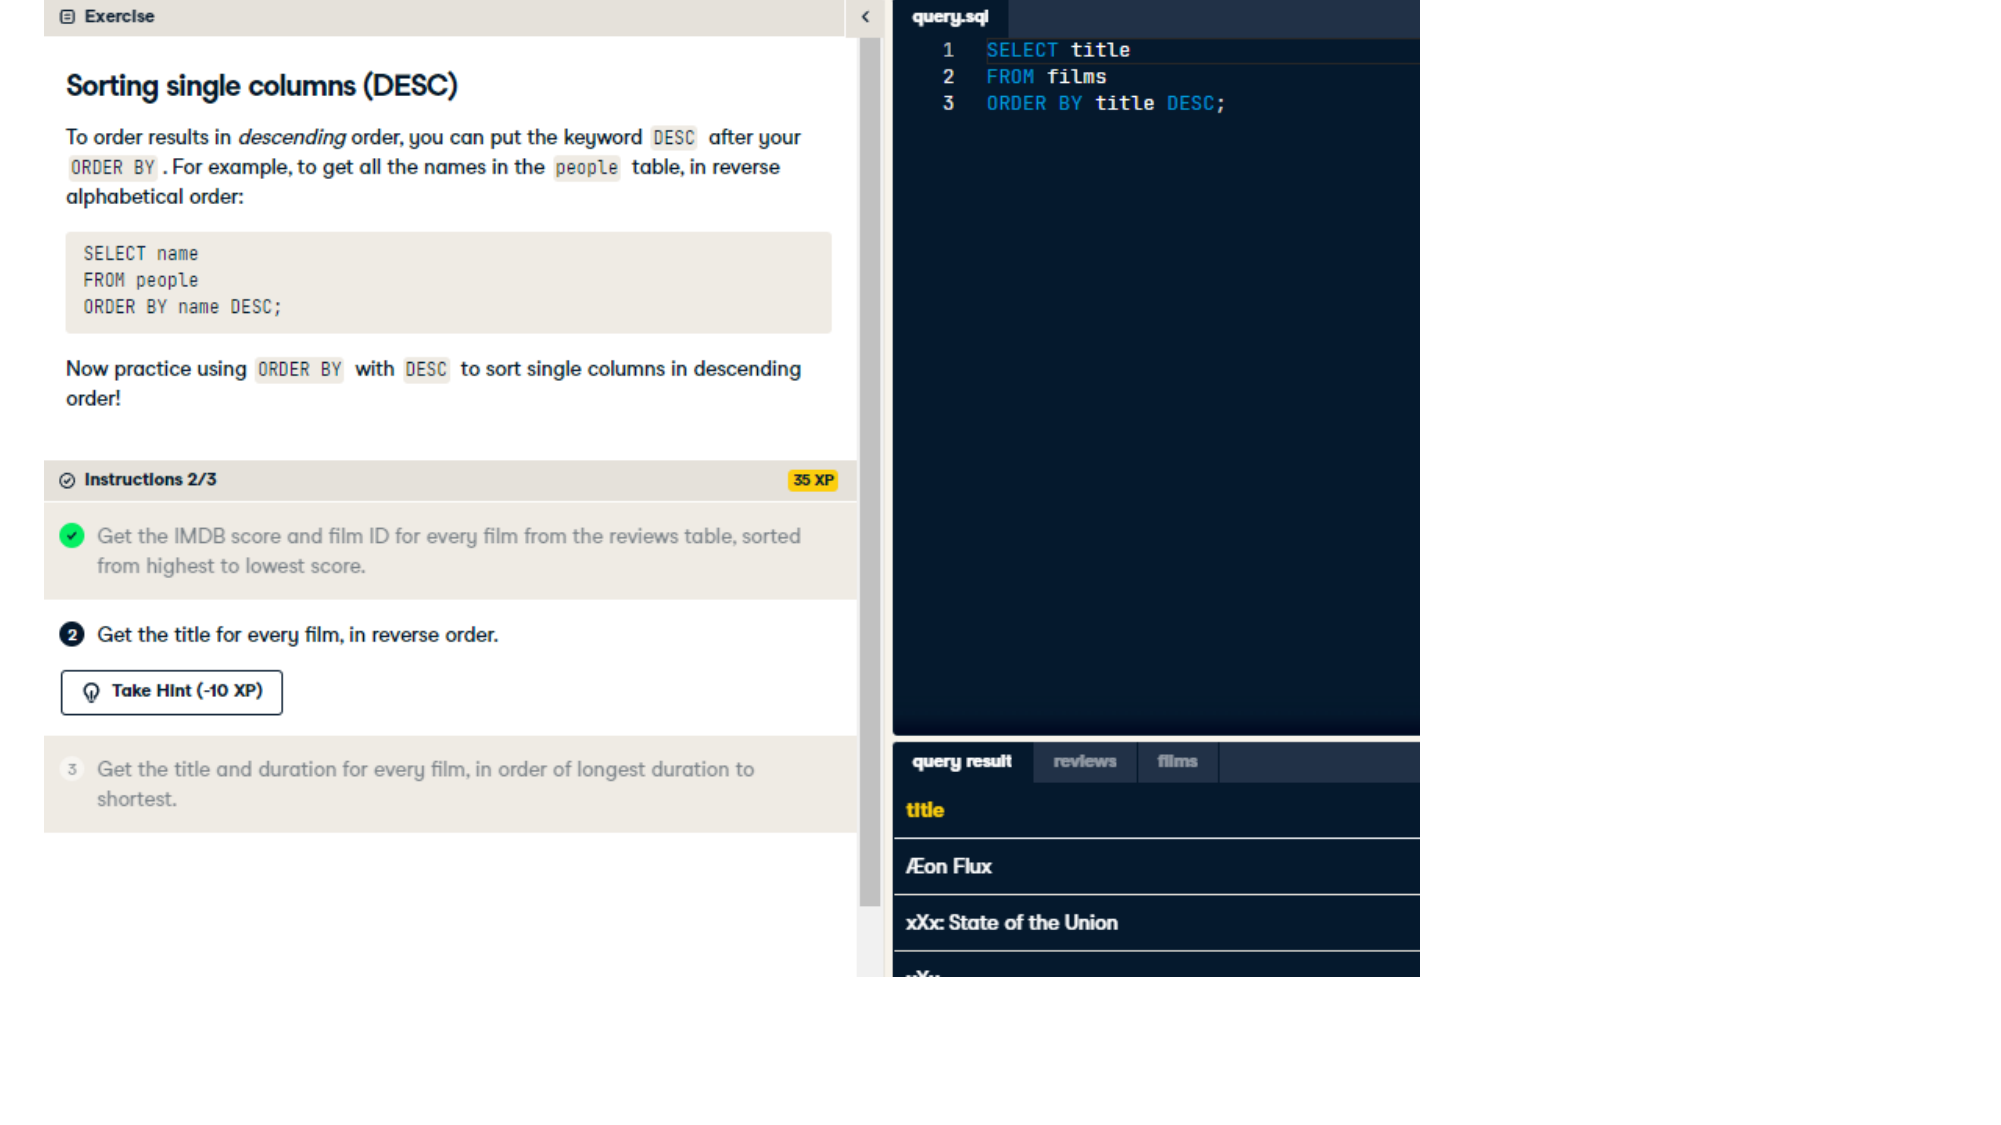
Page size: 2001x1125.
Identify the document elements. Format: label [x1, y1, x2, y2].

picture [44, 0, 1420, 977]
